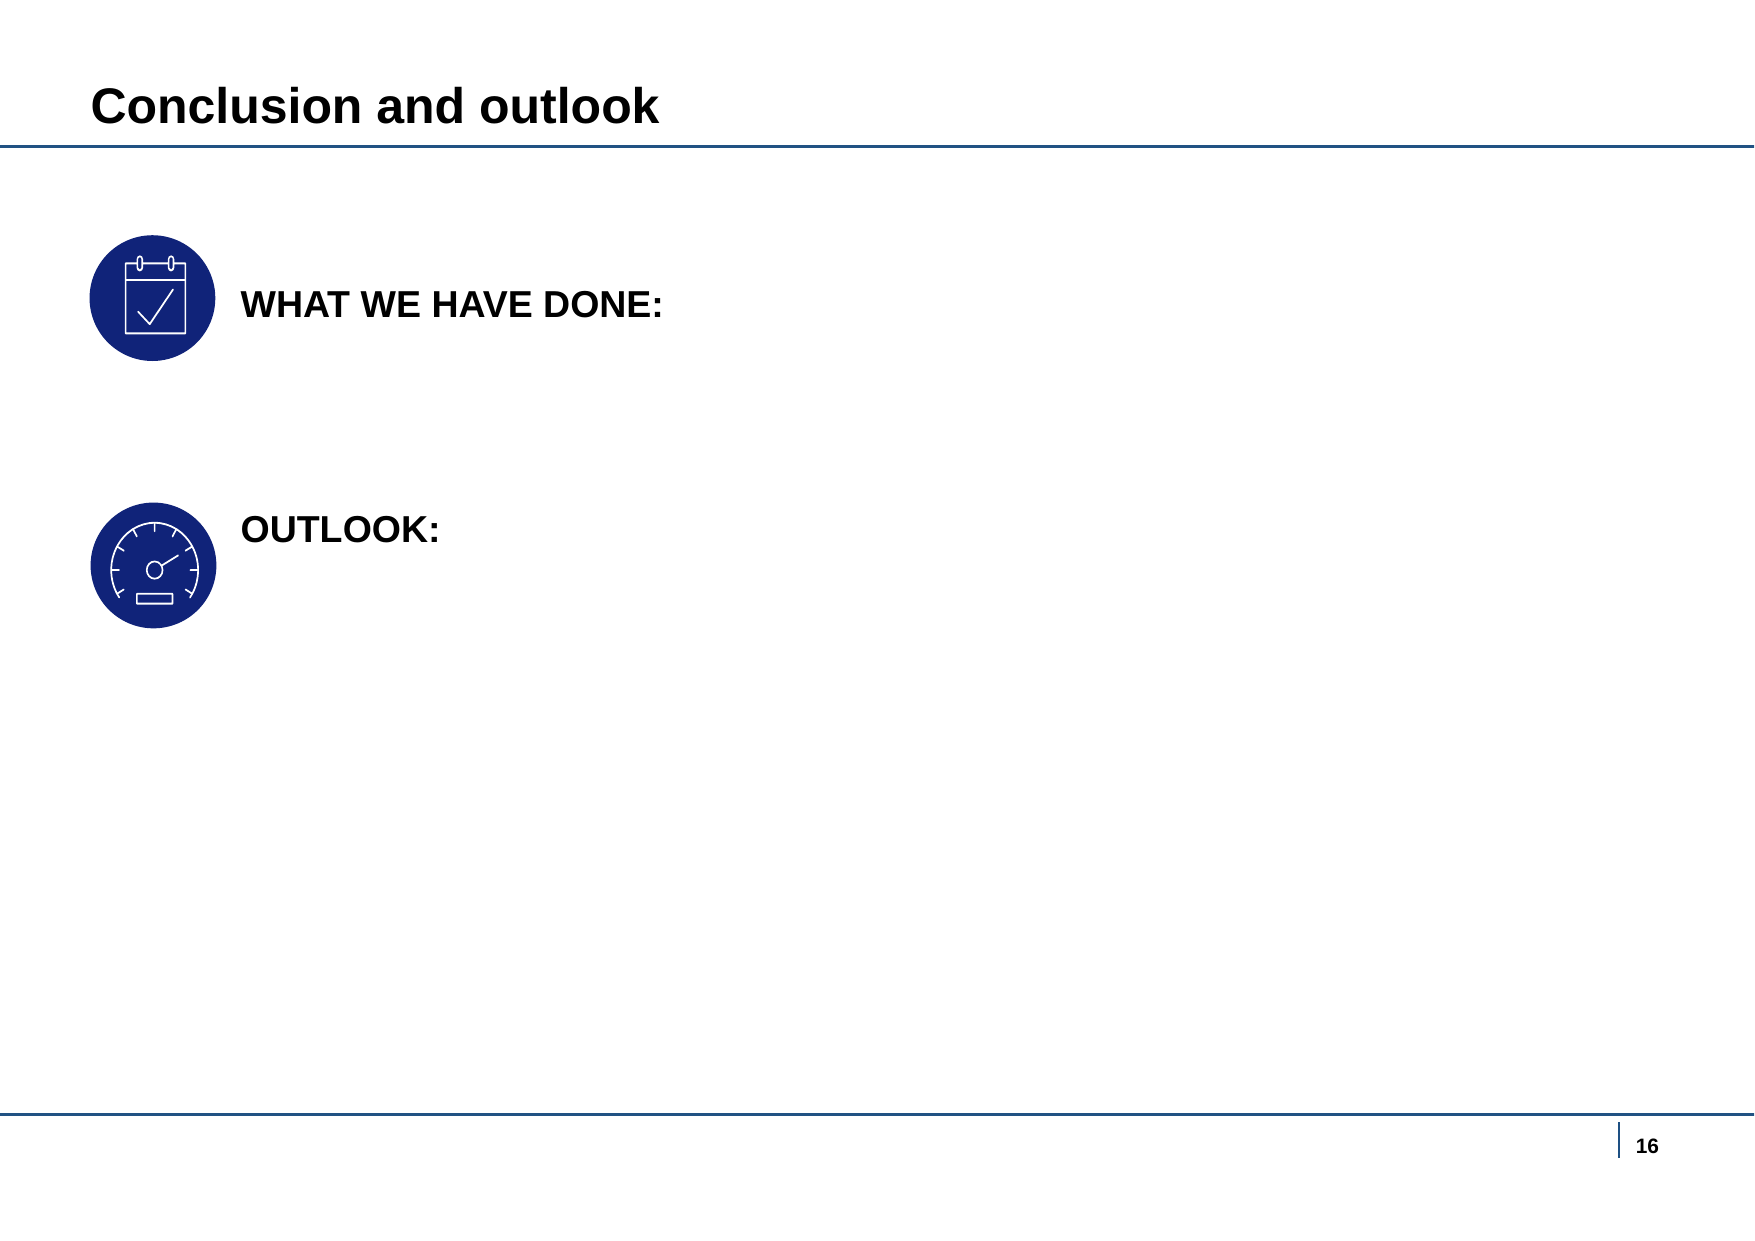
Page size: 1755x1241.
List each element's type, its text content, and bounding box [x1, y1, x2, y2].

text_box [90, 502, 217, 629]
list WHAT WE HAVE DONE: OUTLOOK: [90, 235, 1665, 690]
list Conclusion and outlook [90, 13, 1665, 135]
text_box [89, 234, 216, 362]
slide_number 16 [1631, 1132, 1699, 1158]
